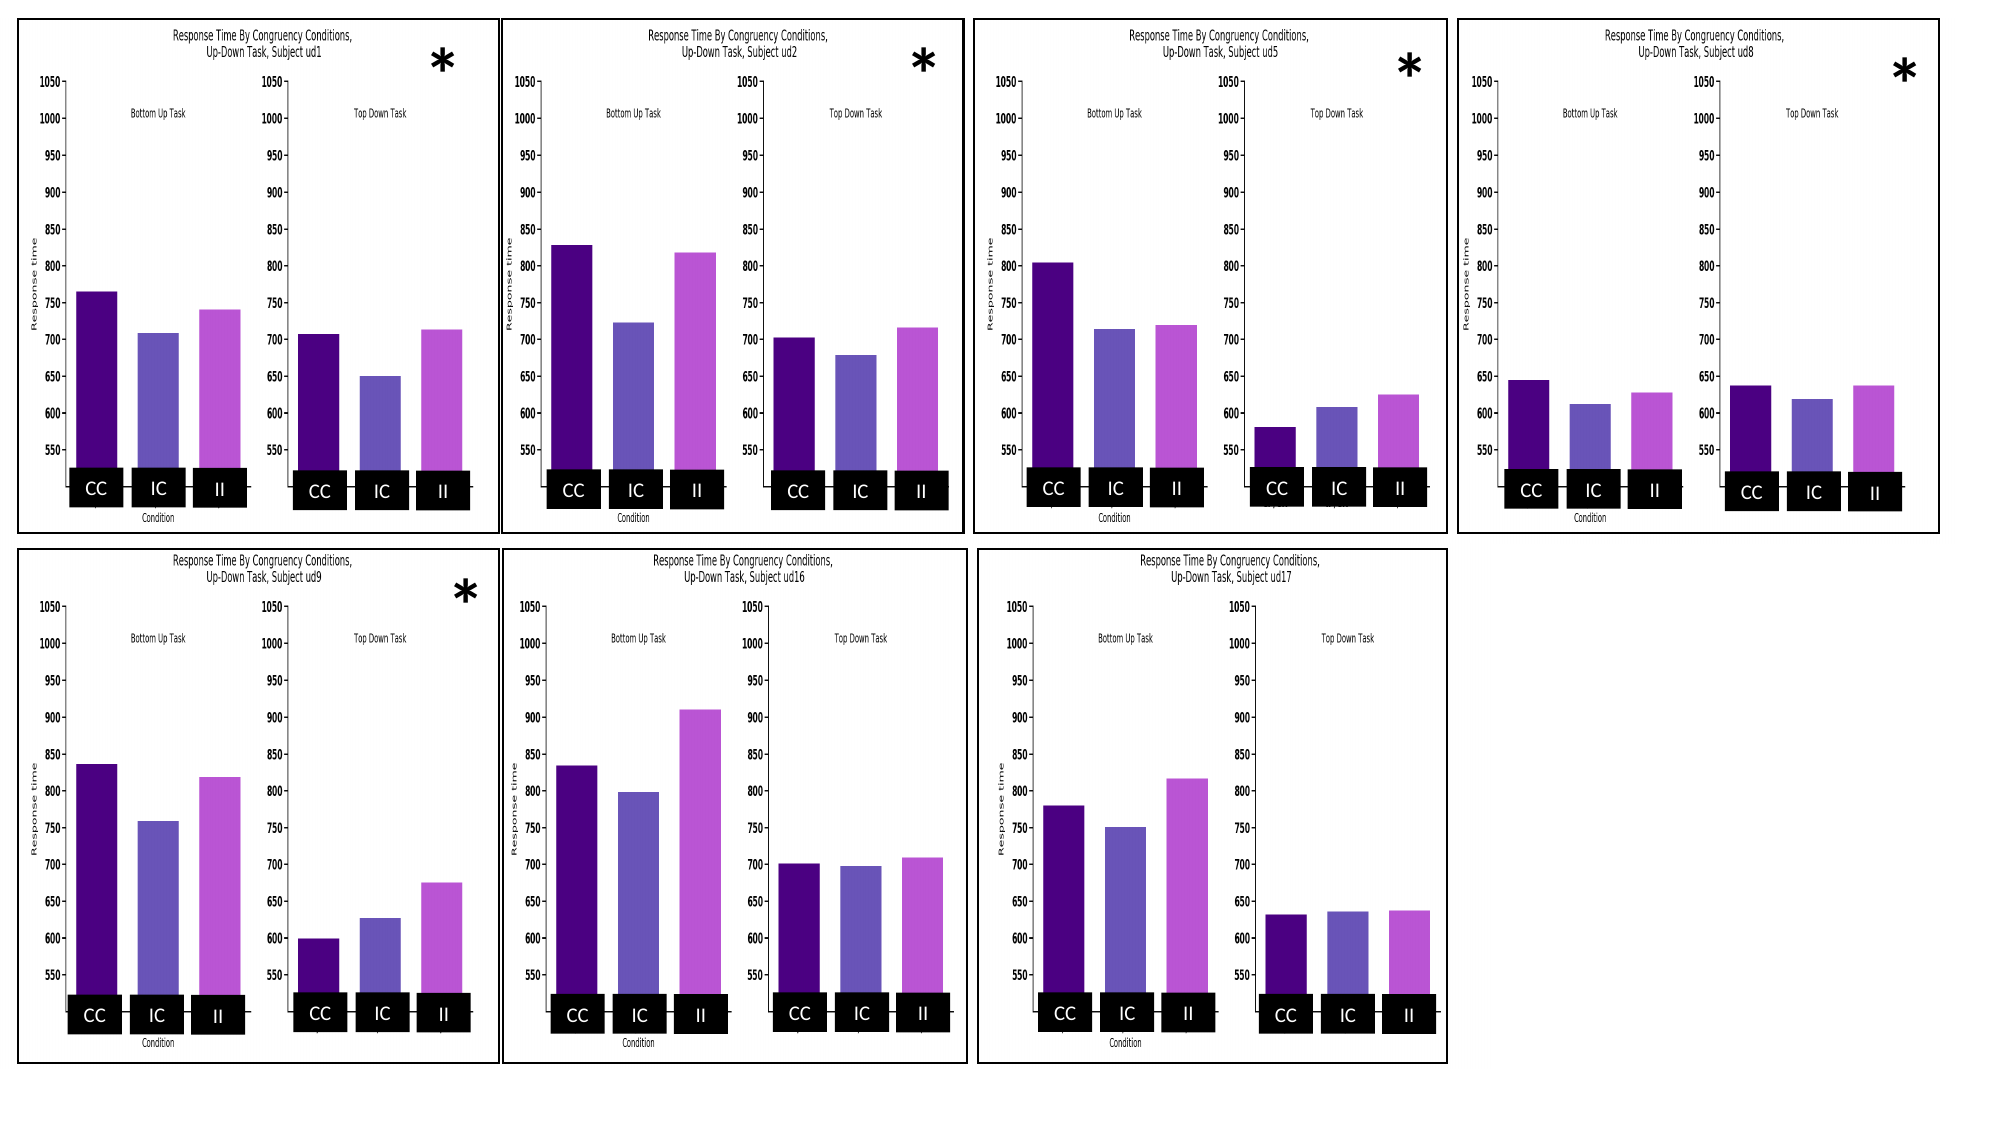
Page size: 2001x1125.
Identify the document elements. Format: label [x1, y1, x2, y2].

text_box [1037, 992, 1216, 1033]
text_box [772, 992, 951, 1033]
text_box [1724, 471, 1903, 513]
text_box [1258, 993, 1437, 1035]
text_box [771, 470, 949, 512]
text_box [67, 994, 246, 1036]
text_box [292, 470, 471, 512]
text_box [293, 992, 471, 1034]
text_box [550, 993, 728, 1035]
picture [0, 18, 1957, 1069]
text_box [1504, 468, 1682, 510]
